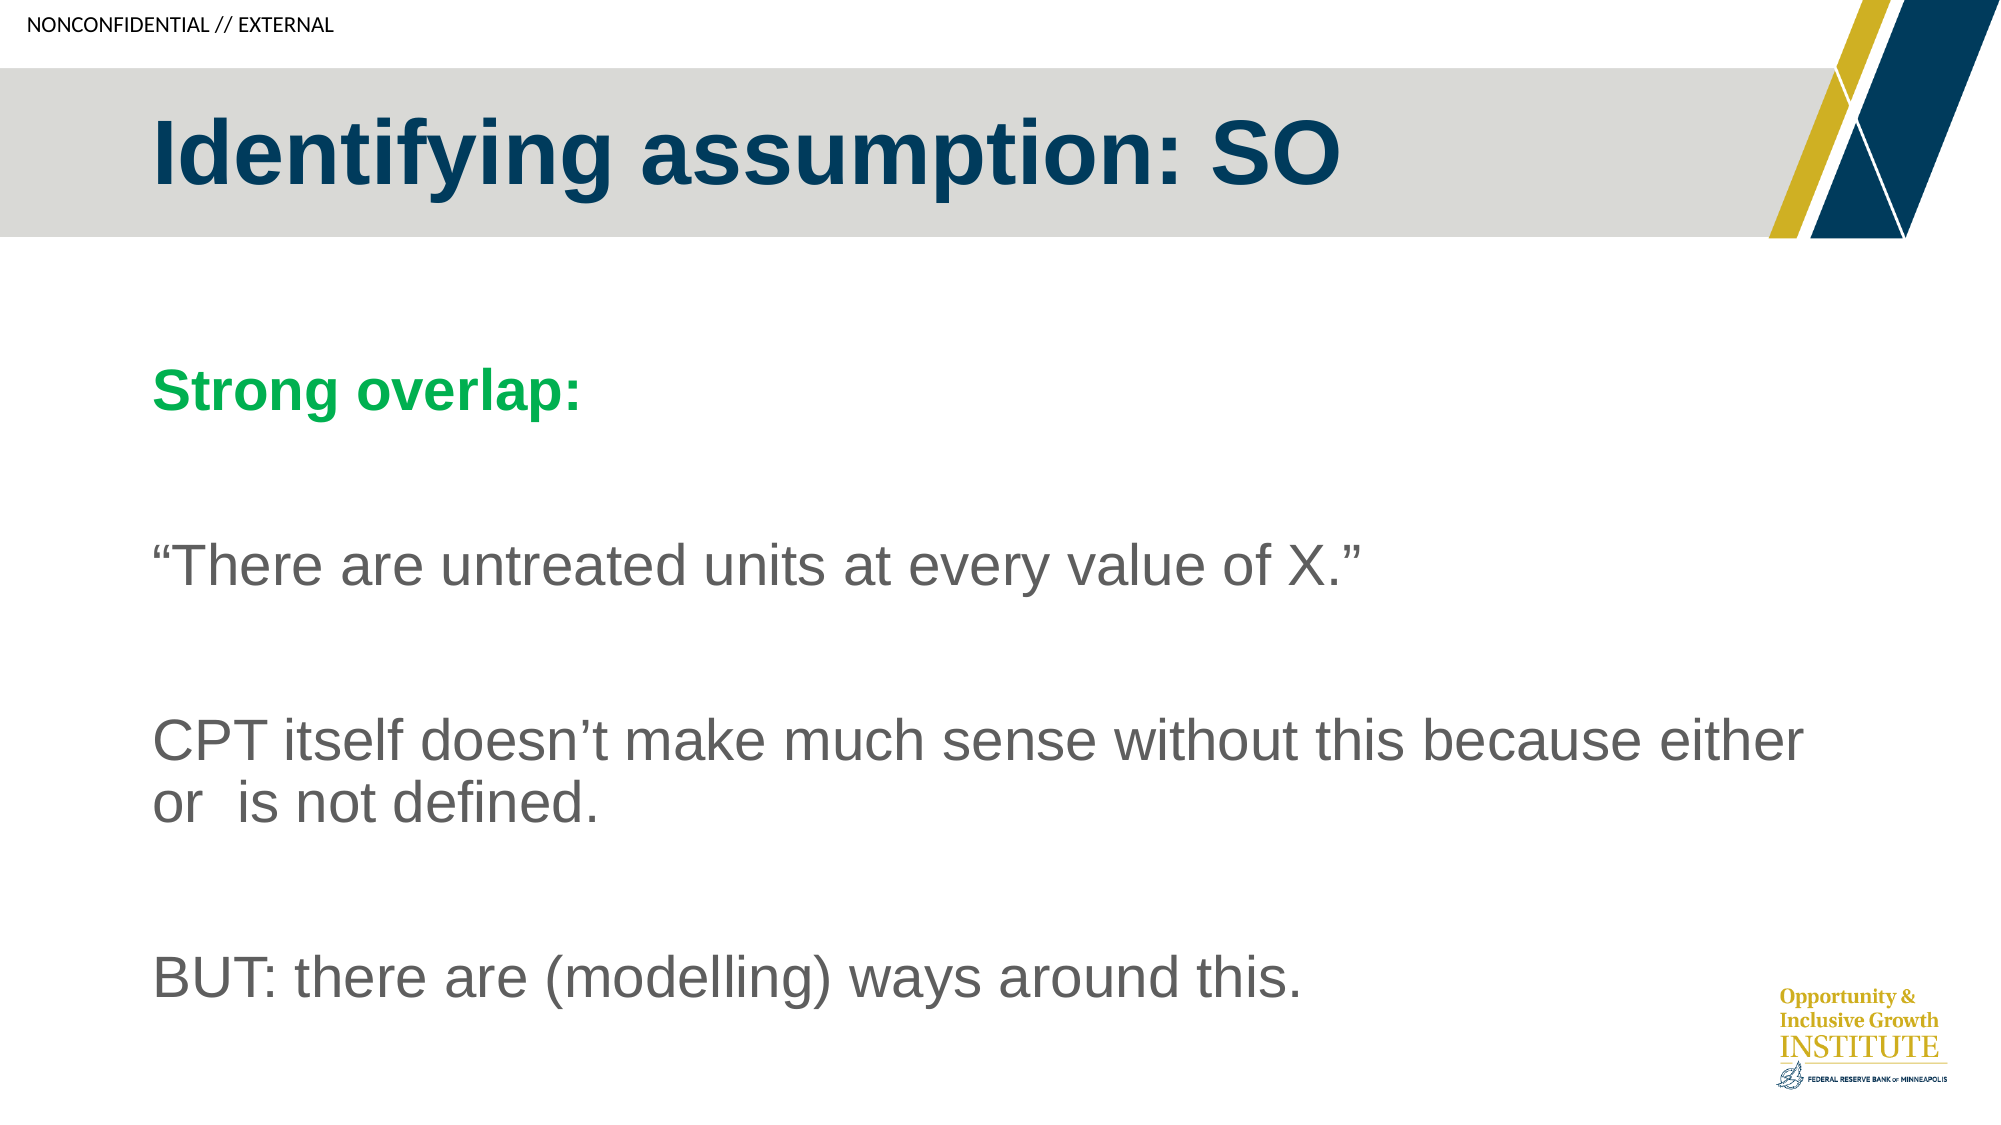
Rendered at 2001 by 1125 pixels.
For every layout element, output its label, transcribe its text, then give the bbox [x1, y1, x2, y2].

picture [0, 0, 2001, 1125]
title Identifying assumption: SO [137, 70, 1863, 239]
